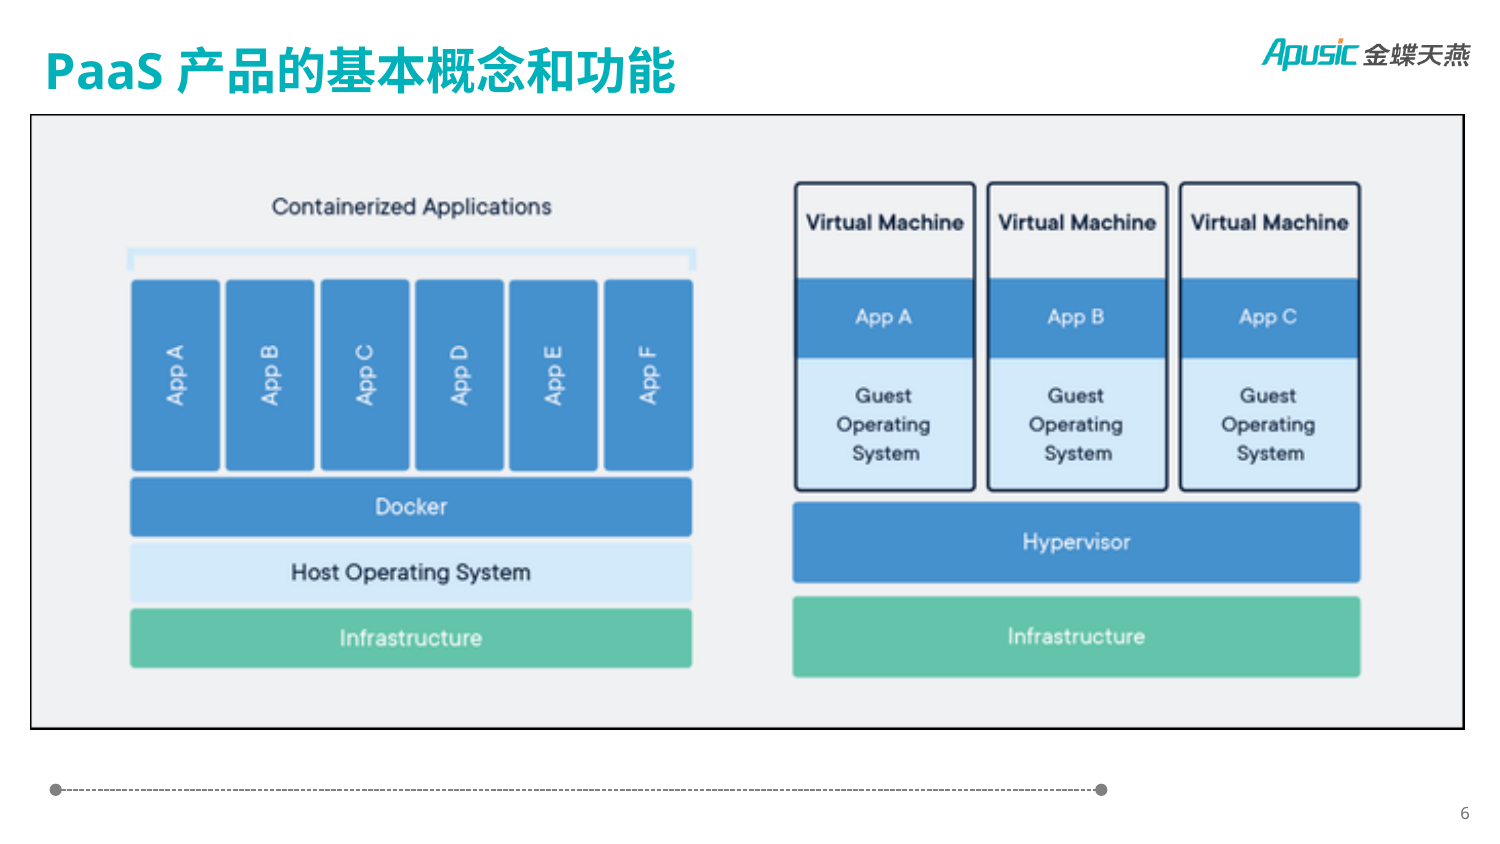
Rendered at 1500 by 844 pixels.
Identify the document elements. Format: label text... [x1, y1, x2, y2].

picture [29, 114, 1465, 730]
picture [1261, 38, 1471, 71]
title PaaS产品的基本概念和功能 [29, 32, 1087, 113]
